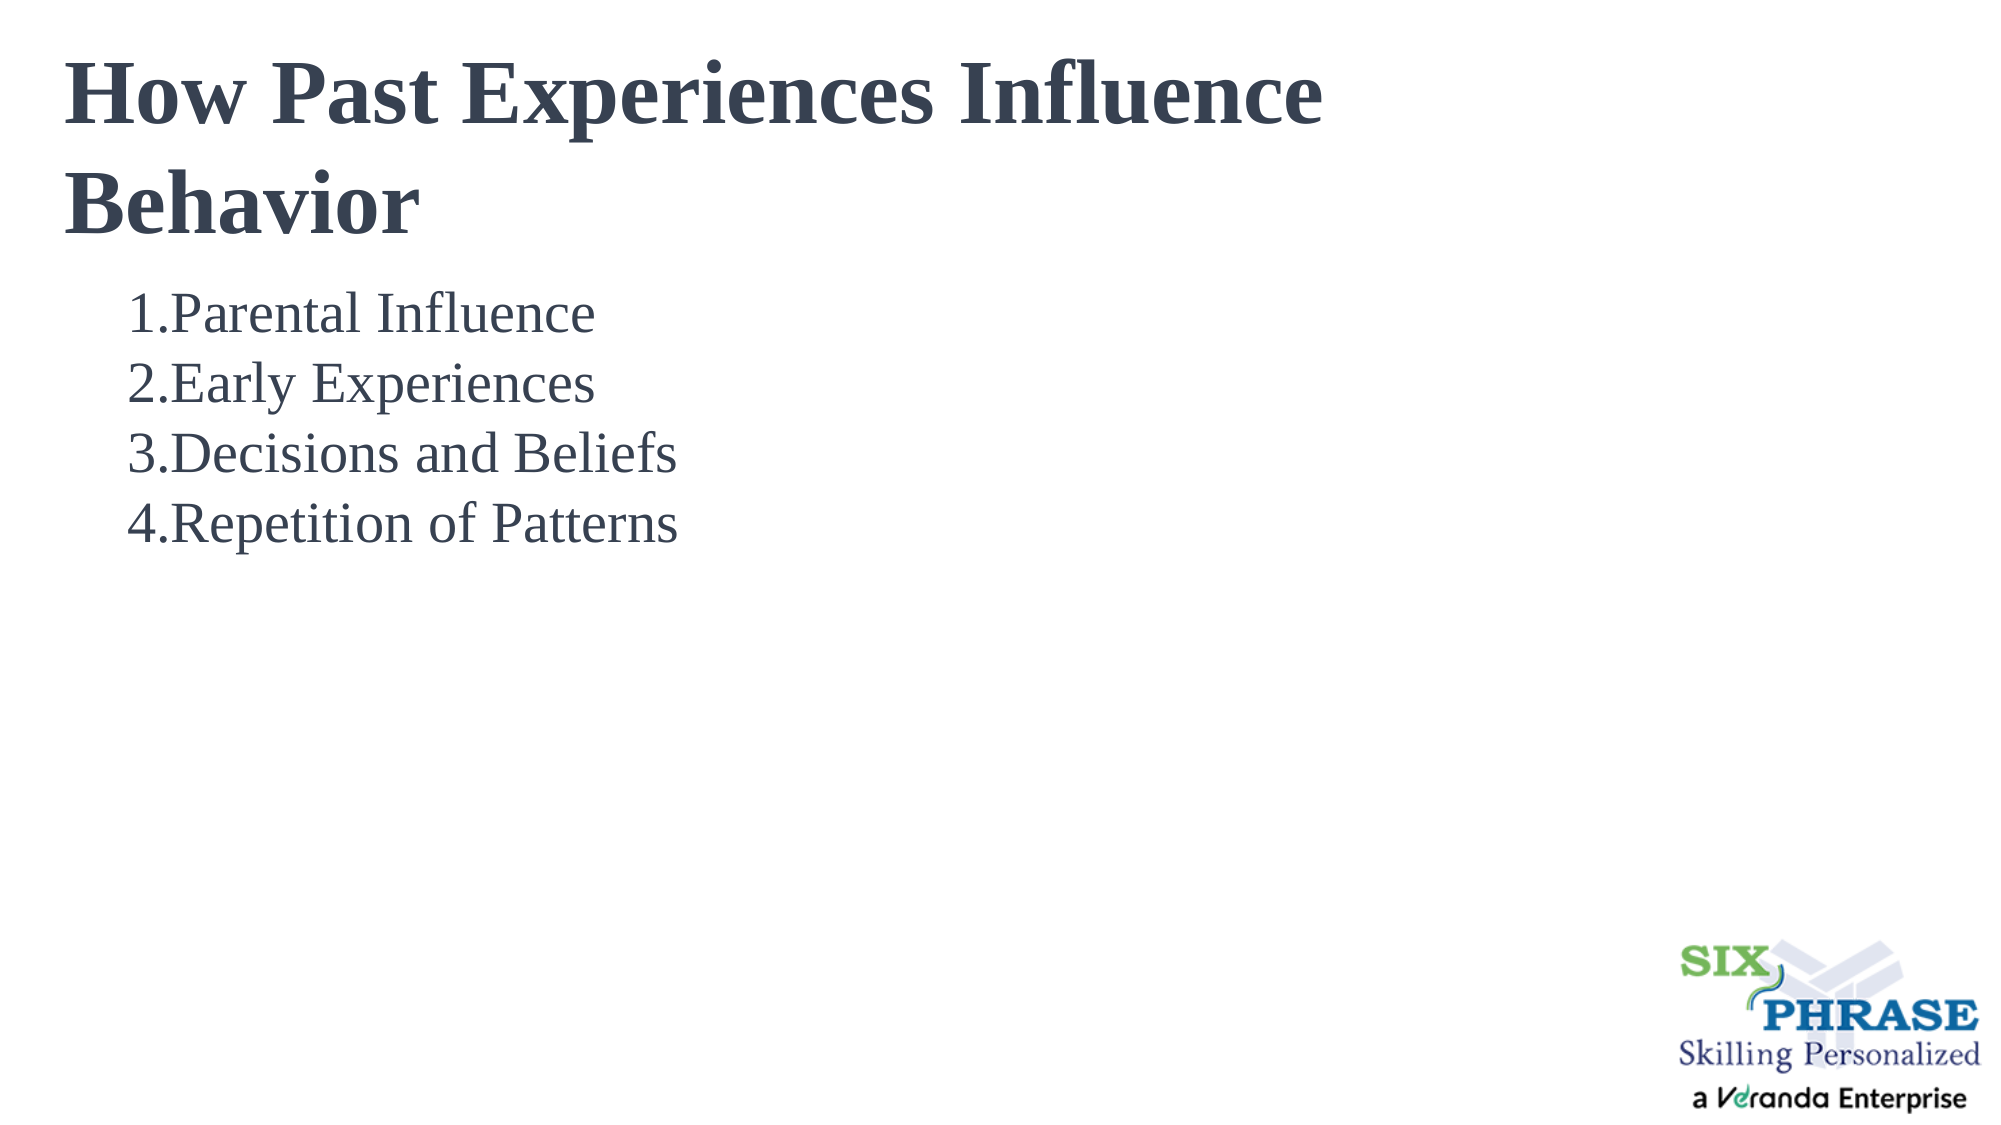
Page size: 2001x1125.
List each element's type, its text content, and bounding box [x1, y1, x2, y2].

picture [1662, 924, 2000, 1125]
text_box How Past Experiences Influence Behavior [49, 24, 1625, 260]
text_box Parental Influence Early Experiences Decisions and Beliefs Repetition of Patterns [112, 267, 1375, 562]
